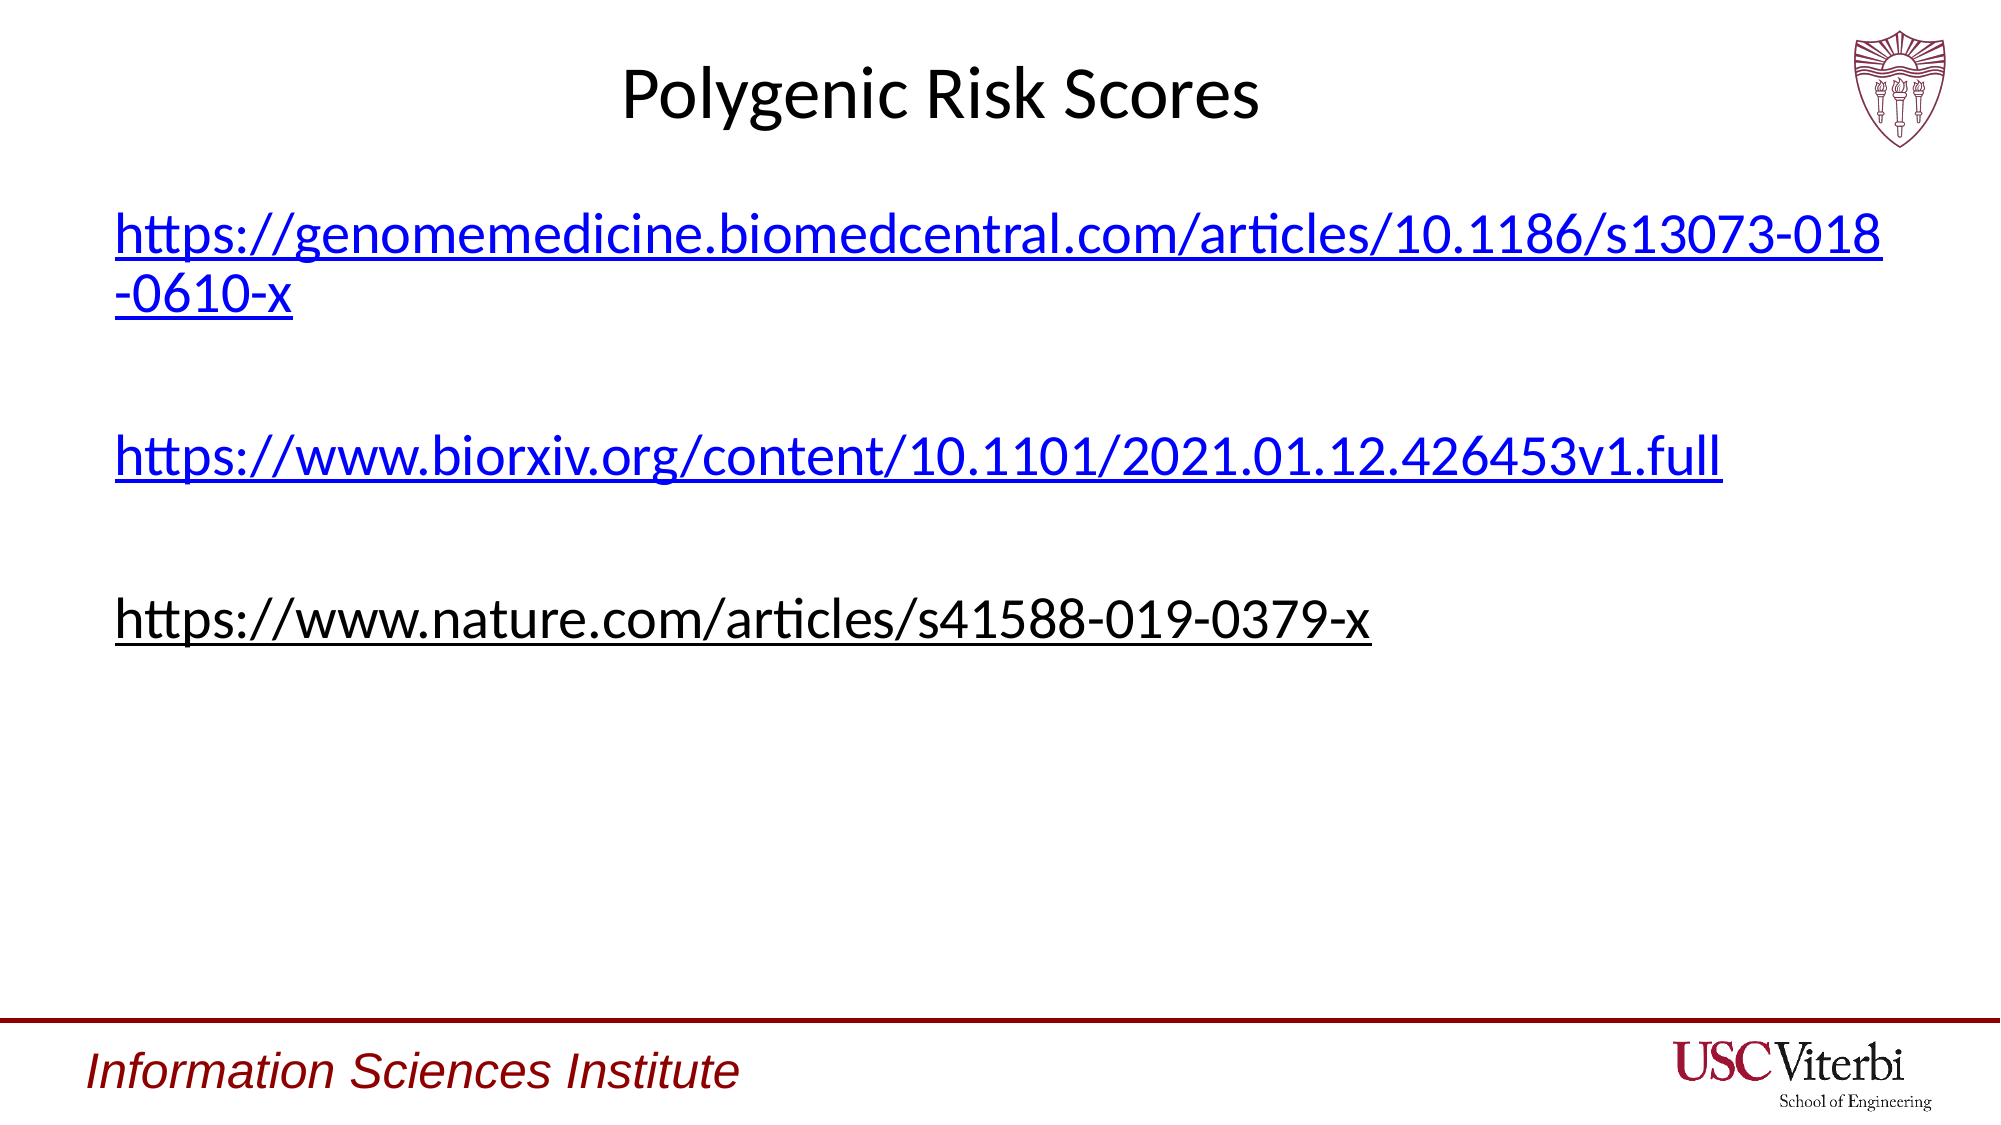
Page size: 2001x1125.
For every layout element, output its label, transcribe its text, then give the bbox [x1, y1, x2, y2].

list https://genomemedicine.biomedcentral.com/articles/10.1186/s13073-018-0610-x https://www.biorxiv.org/content/10.1101/2021.01.12.426453v1.full https://www.nature.com/articles/s41588-019-0379-x [99, 187, 1902, 1005]
title Polygenic Risk Scores [99, 35, 1783, 141]
picture [1641, 1027, 1964, 1118]
picture [1824, 13, 1975, 164]
